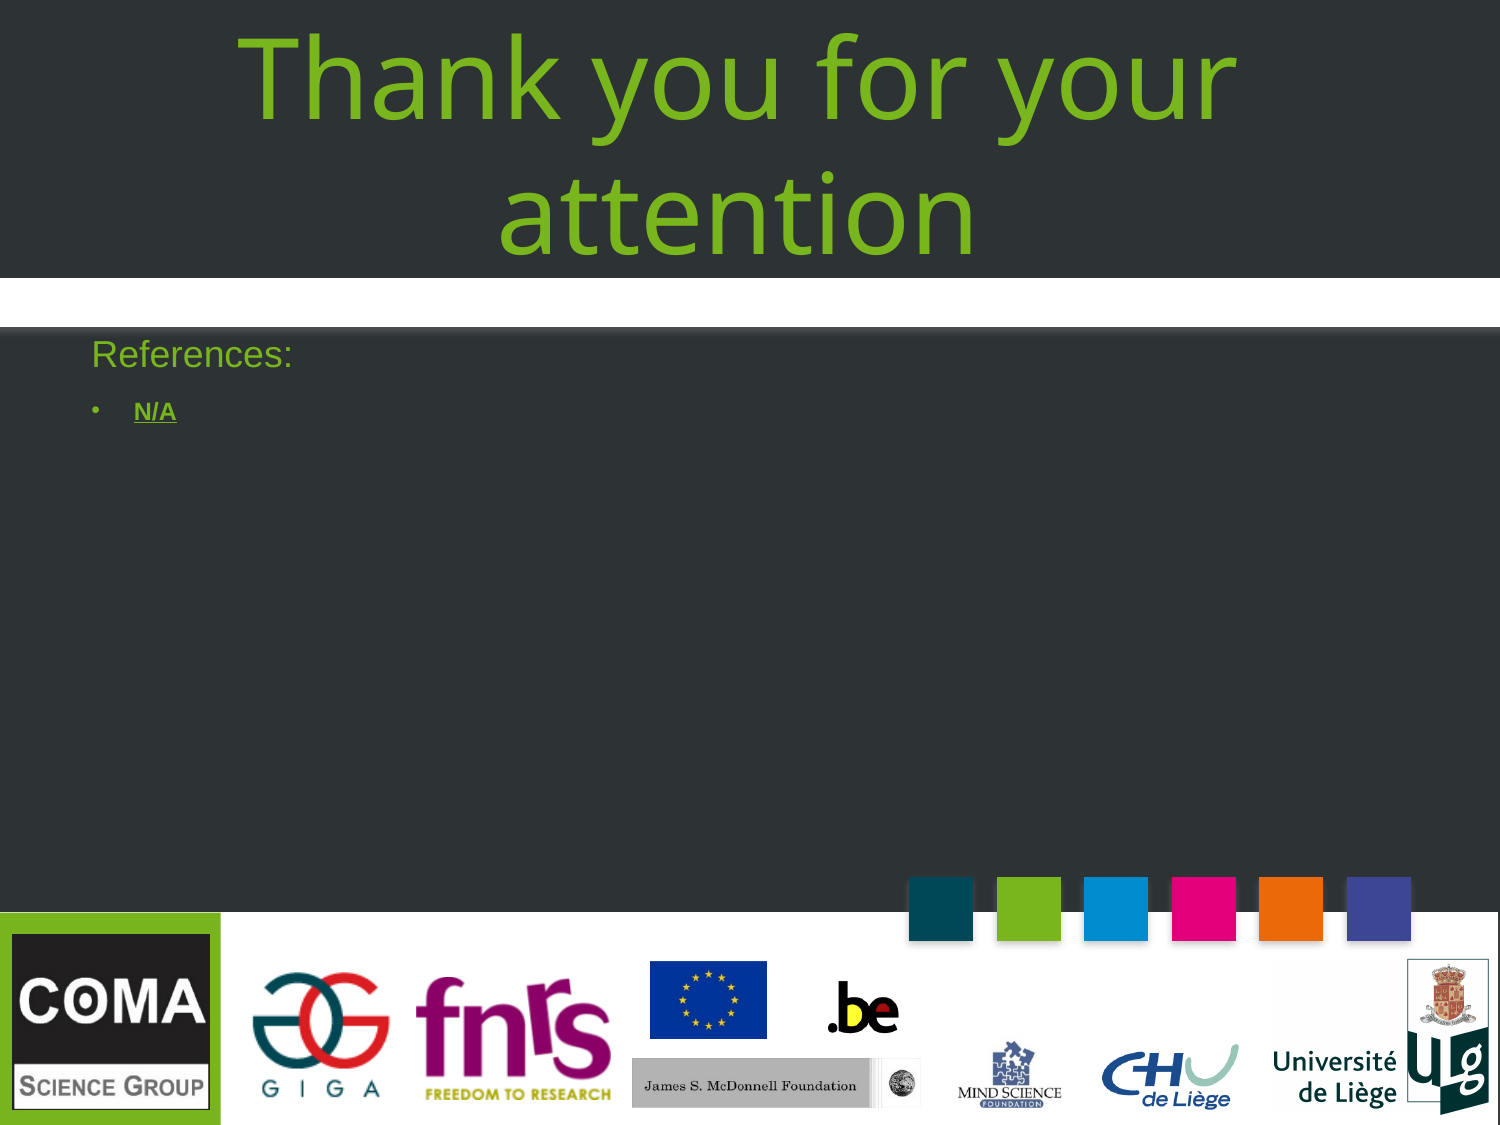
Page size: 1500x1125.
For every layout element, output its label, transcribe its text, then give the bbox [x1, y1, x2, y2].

picture [1097, 1038, 1247, 1112]
text_box [1347, 877, 1410, 940]
slide_number 24 [0, 1025, 6, 1088]
text_box [0, 279, 1500, 327]
picture [246, 971, 395, 1102]
picture [632, 1058, 921, 1108]
text_box [909, 877, 973, 940]
text_box [222, 912, 1498, 1125]
text_box [997, 877, 1060, 940]
picture [819, 977, 906, 1040]
text_box References: N/A [76, 323, 1500, 493]
text_box [0, 911, 222, 1125]
text_box [1260, 877, 1323, 940]
picture [955, 1035, 1063, 1108]
text_box [1172, 877, 1235, 940]
text_box [1084, 877, 1148, 940]
picture [12, 933, 210, 1110]
text_box Thank you for your attention [0, 0, 1482, 279]
picture [650, 960, 768, 1039]
picture [1274, 958, 1489, 1115]
picture [416, 976, 611, 1101]
